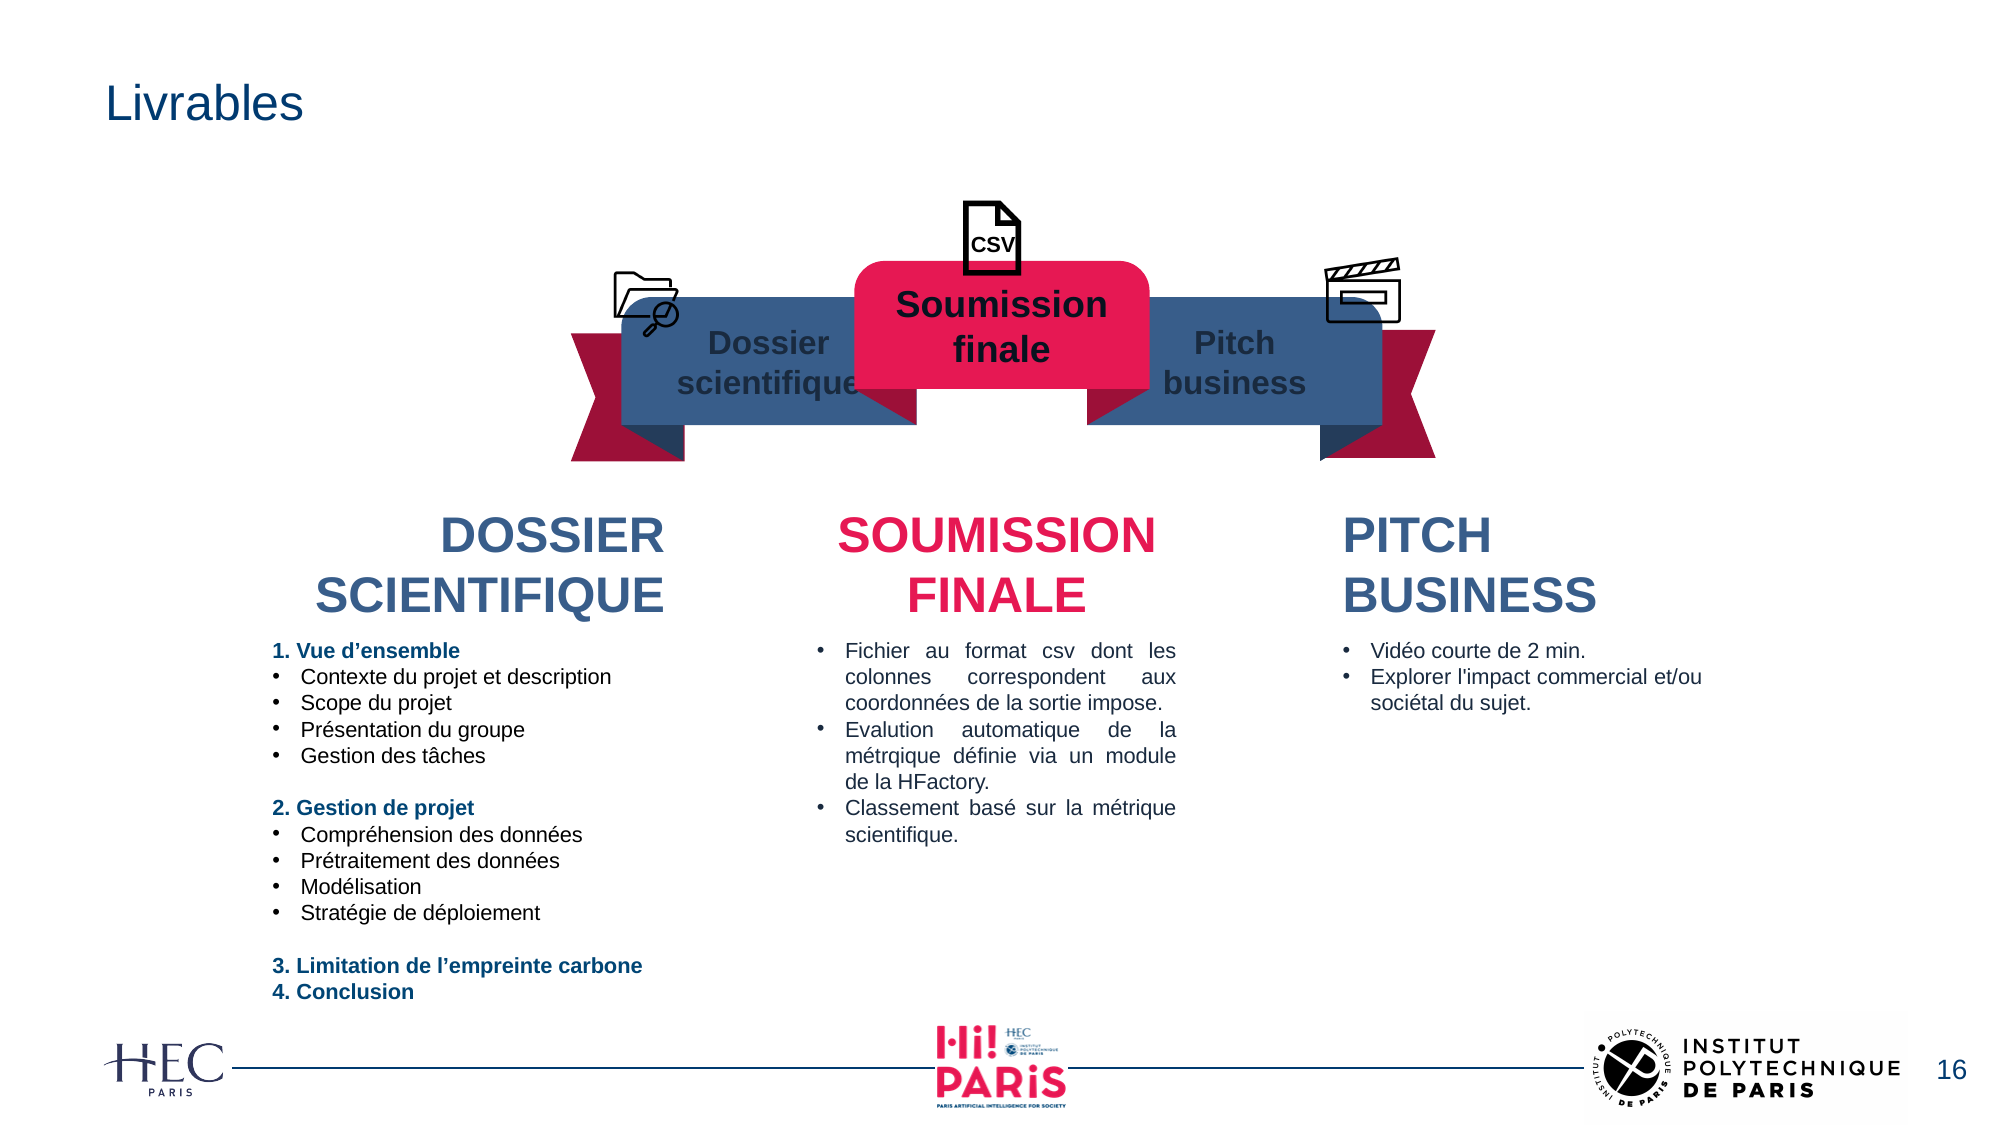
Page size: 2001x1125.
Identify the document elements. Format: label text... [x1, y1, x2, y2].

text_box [1342, 492, 1703, 725]
picture [935, 1023, 1068, 1110]
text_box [570, 260, 1436, 462]
picture [96, 1033, 233, 1103]
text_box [816, 492, 1178, 857]
picture [601, 255, 691, 345]
title Livrables [105, 15, 1802, 157]
picture [947, 193, 1037, 283]
picture [1317, 244, 1407, 334]
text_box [272, 493, 666, 1016]
picture [1584, 1011, 1908, 1125]
